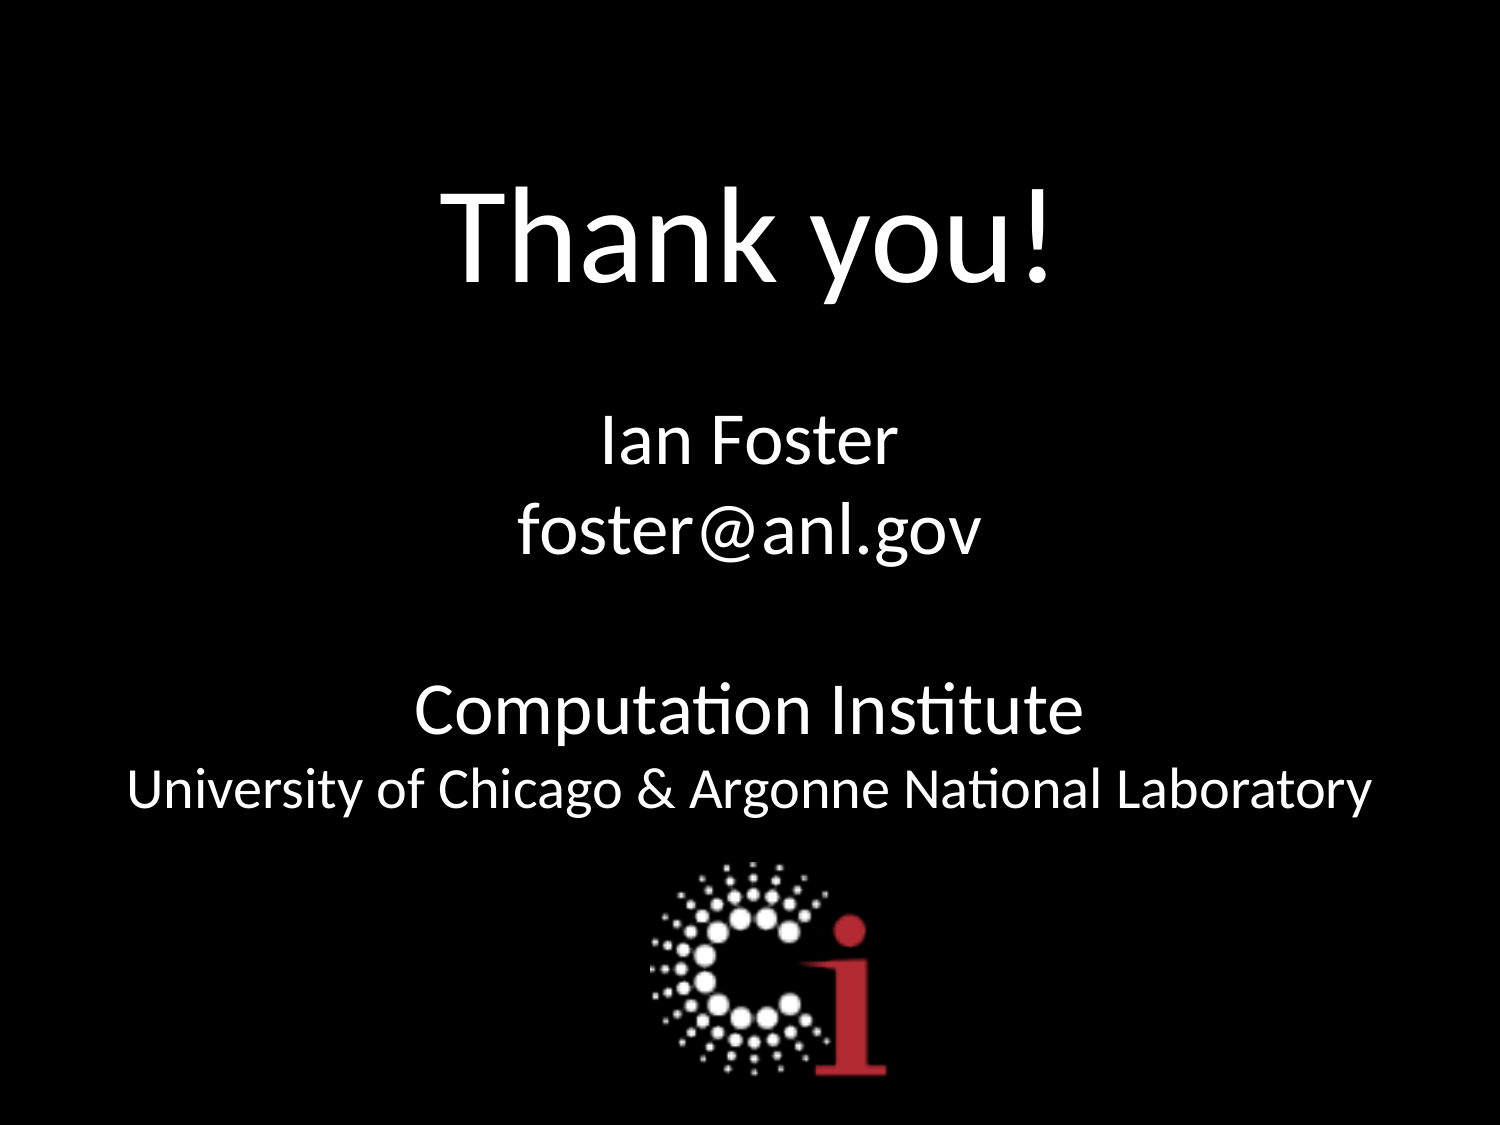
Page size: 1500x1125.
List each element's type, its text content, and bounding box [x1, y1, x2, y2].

text_box Thank you! Ian Foster foster@anl.gov Computation Institute University of Chicago & Argonne National Laboratory [0, 137, 1500, 828]
picture [649, 862, 904, 1088]
